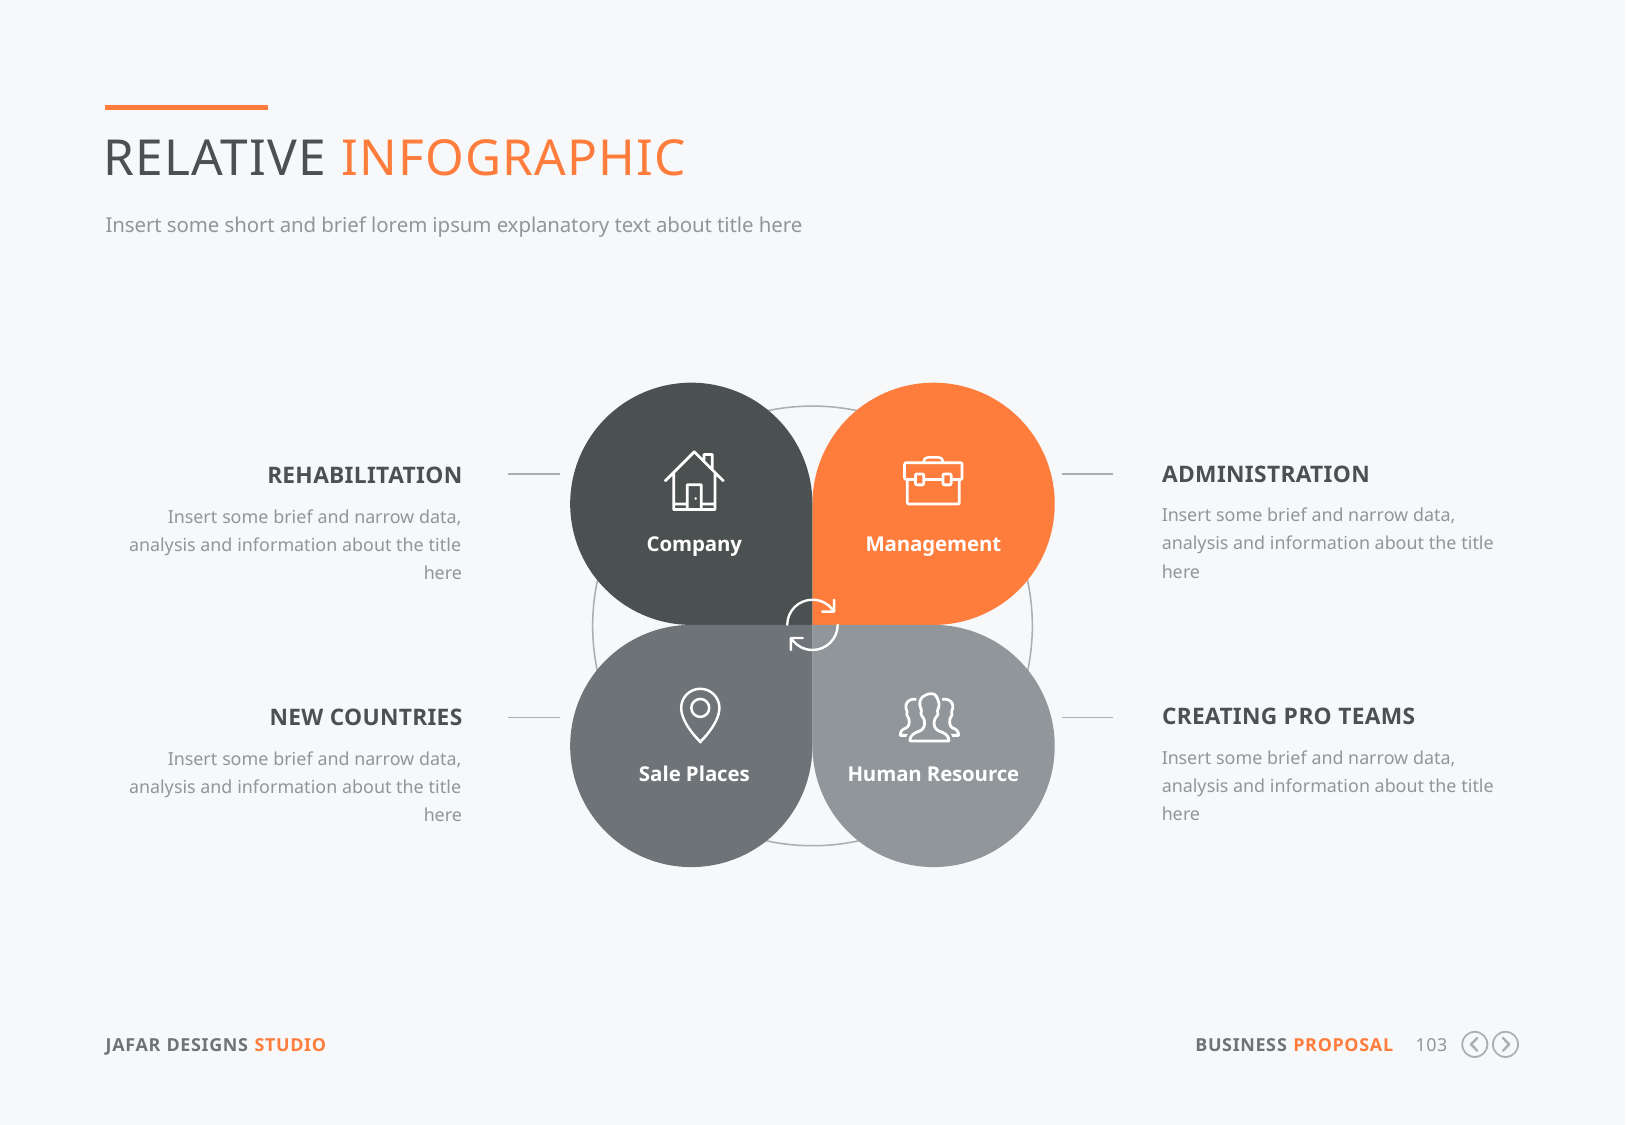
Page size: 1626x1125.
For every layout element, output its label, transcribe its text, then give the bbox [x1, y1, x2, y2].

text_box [105, 460, 463, 556]
list Insert some short and brief lorem ipsum explanatory text about title here [105, 209, 1519, 241]
list relative infographic [103, 125, 1518, 188]
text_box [1161, 701, 1519, 797]
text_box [105, 703, 463, 799]
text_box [1161, 459, 1519, 555]
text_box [570, 382, 1055, 868]
